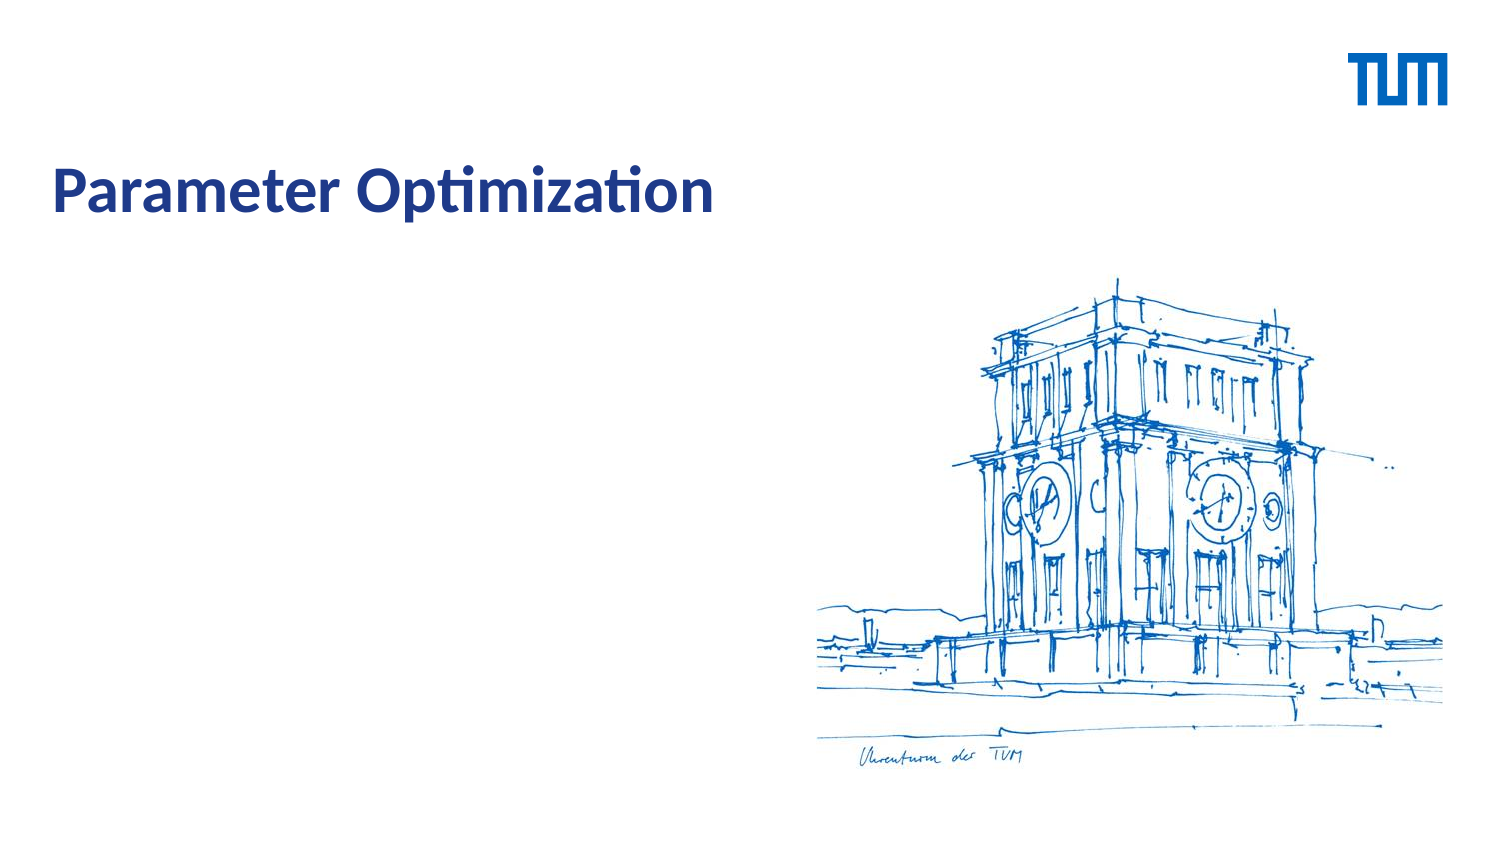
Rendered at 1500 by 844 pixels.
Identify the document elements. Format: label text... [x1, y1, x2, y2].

picture [816, 242, 1443, 789]
title Parameter Optimization [52, 159, 1449, 222]
